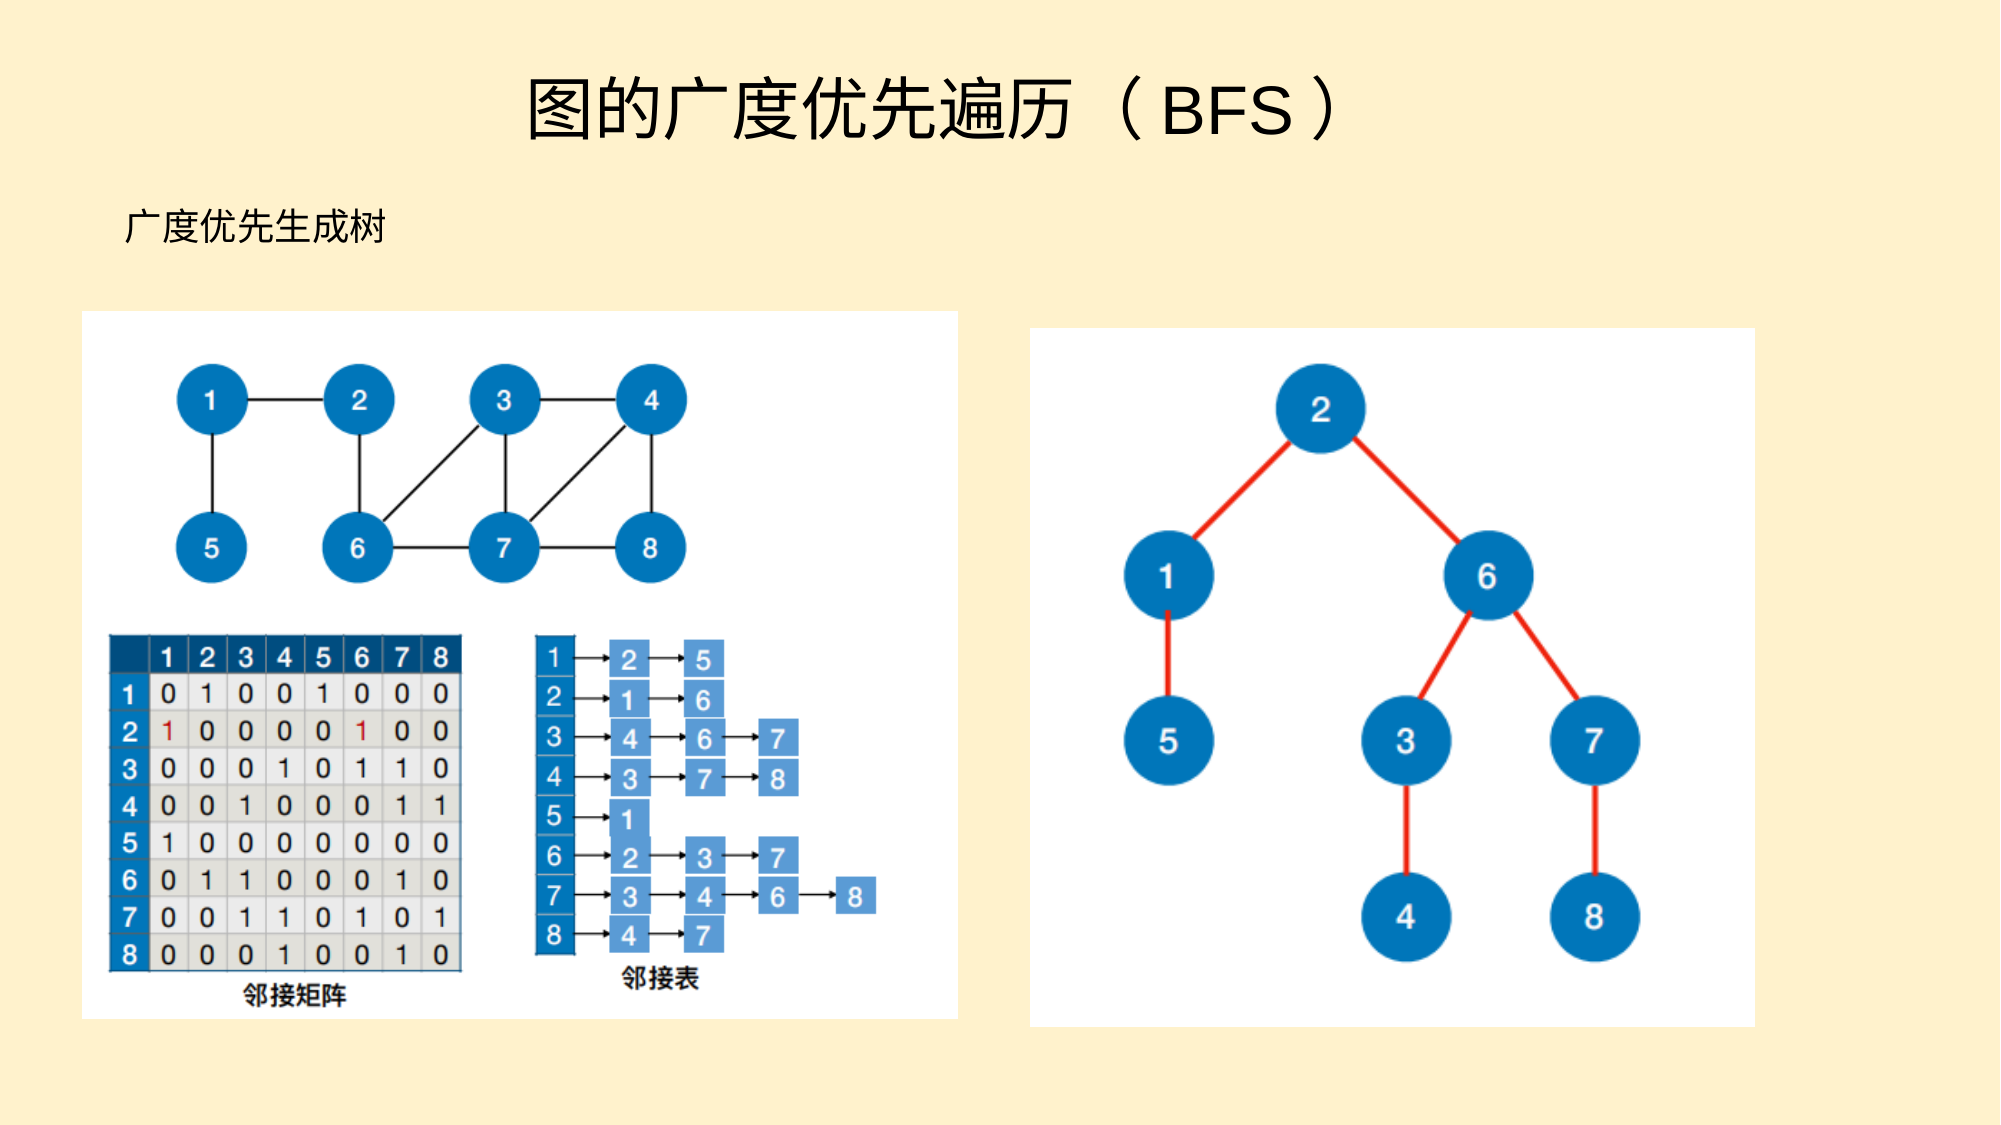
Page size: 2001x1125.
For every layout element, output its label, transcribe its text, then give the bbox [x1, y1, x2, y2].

picture [82, 311, 958, 1019]
picture [1030, 328, 1755, 1027]
text_box 图的广度优先遍历（BFS） [300, 41, 1605, 173]
text_box 广度优先生成树 [110, 195, 647, 289]
